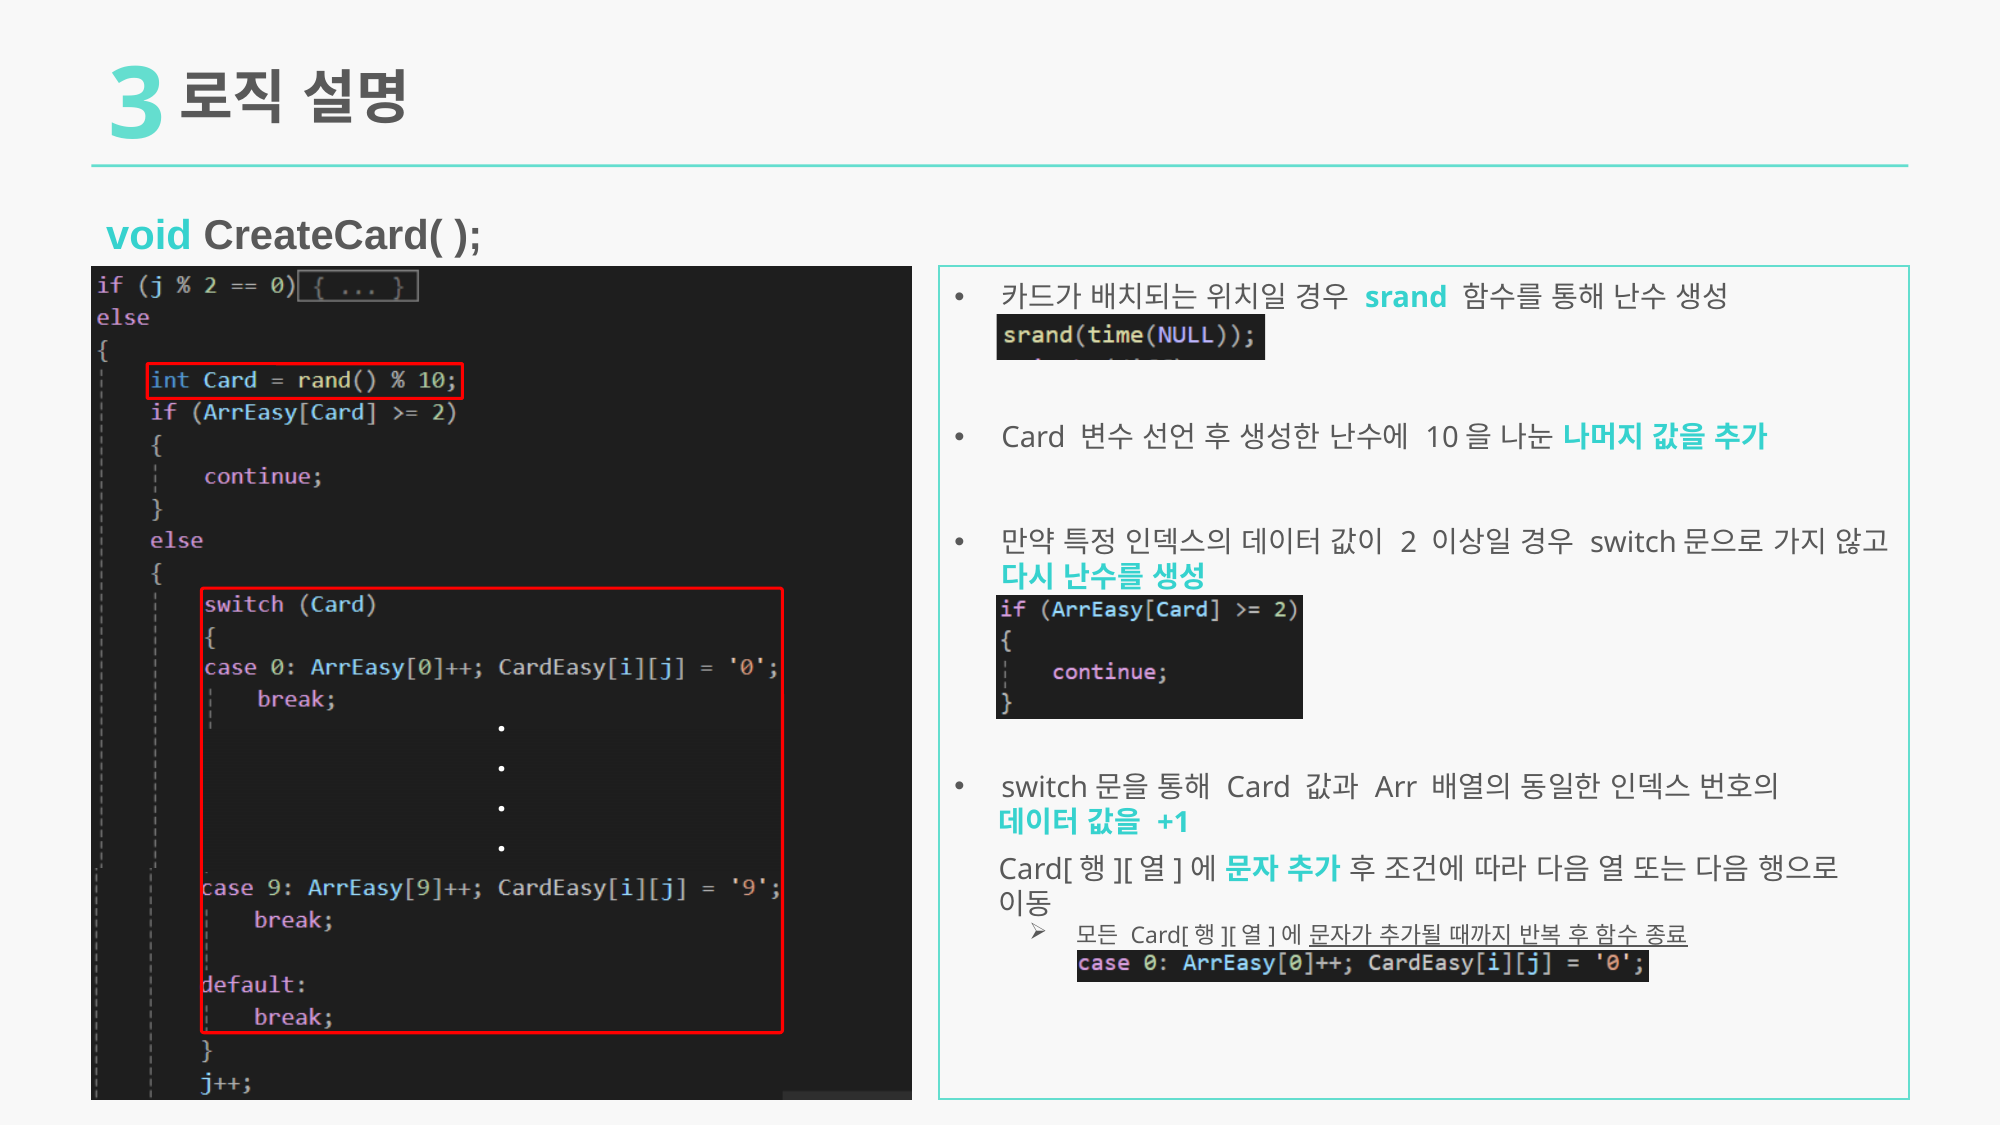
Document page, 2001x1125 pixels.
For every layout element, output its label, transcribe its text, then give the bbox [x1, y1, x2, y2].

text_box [91, 266, 912, 1100]
text_box 카드가 배치되는 위치일 경우 srand 함수를 통해 난수 생성 Card 변수 선언 후 생성한 난수에 10을 나눈 나머지 값을 추가 만약 특정 인덱스의 데이터 값이 2 이상일 경우 switch문으로 가지 않고 다시 난수를 생성 switch문을 통해 Card 값과 Arr 배열의 동일한 인덱스 번호의 데이터 값을 +1 Card[행][열]에 문자 추가 후 조건에 따라 다음 열 또는 다음 행으로 이동 모든 Card[행][열]에 문자가 추가될 때까지 반복 후 함수 종료 [938, 265, 1910, 1100]
picture [996, 595, 1303, 719]
picture [1077, 950, 1649, 982]
text_box [90, 163, 1910, 168]
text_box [91, 30, 469, 167]
text_box void CreateCard( ); [91, 200, 510, 266]
picture [996, 314, 1266, 360]
